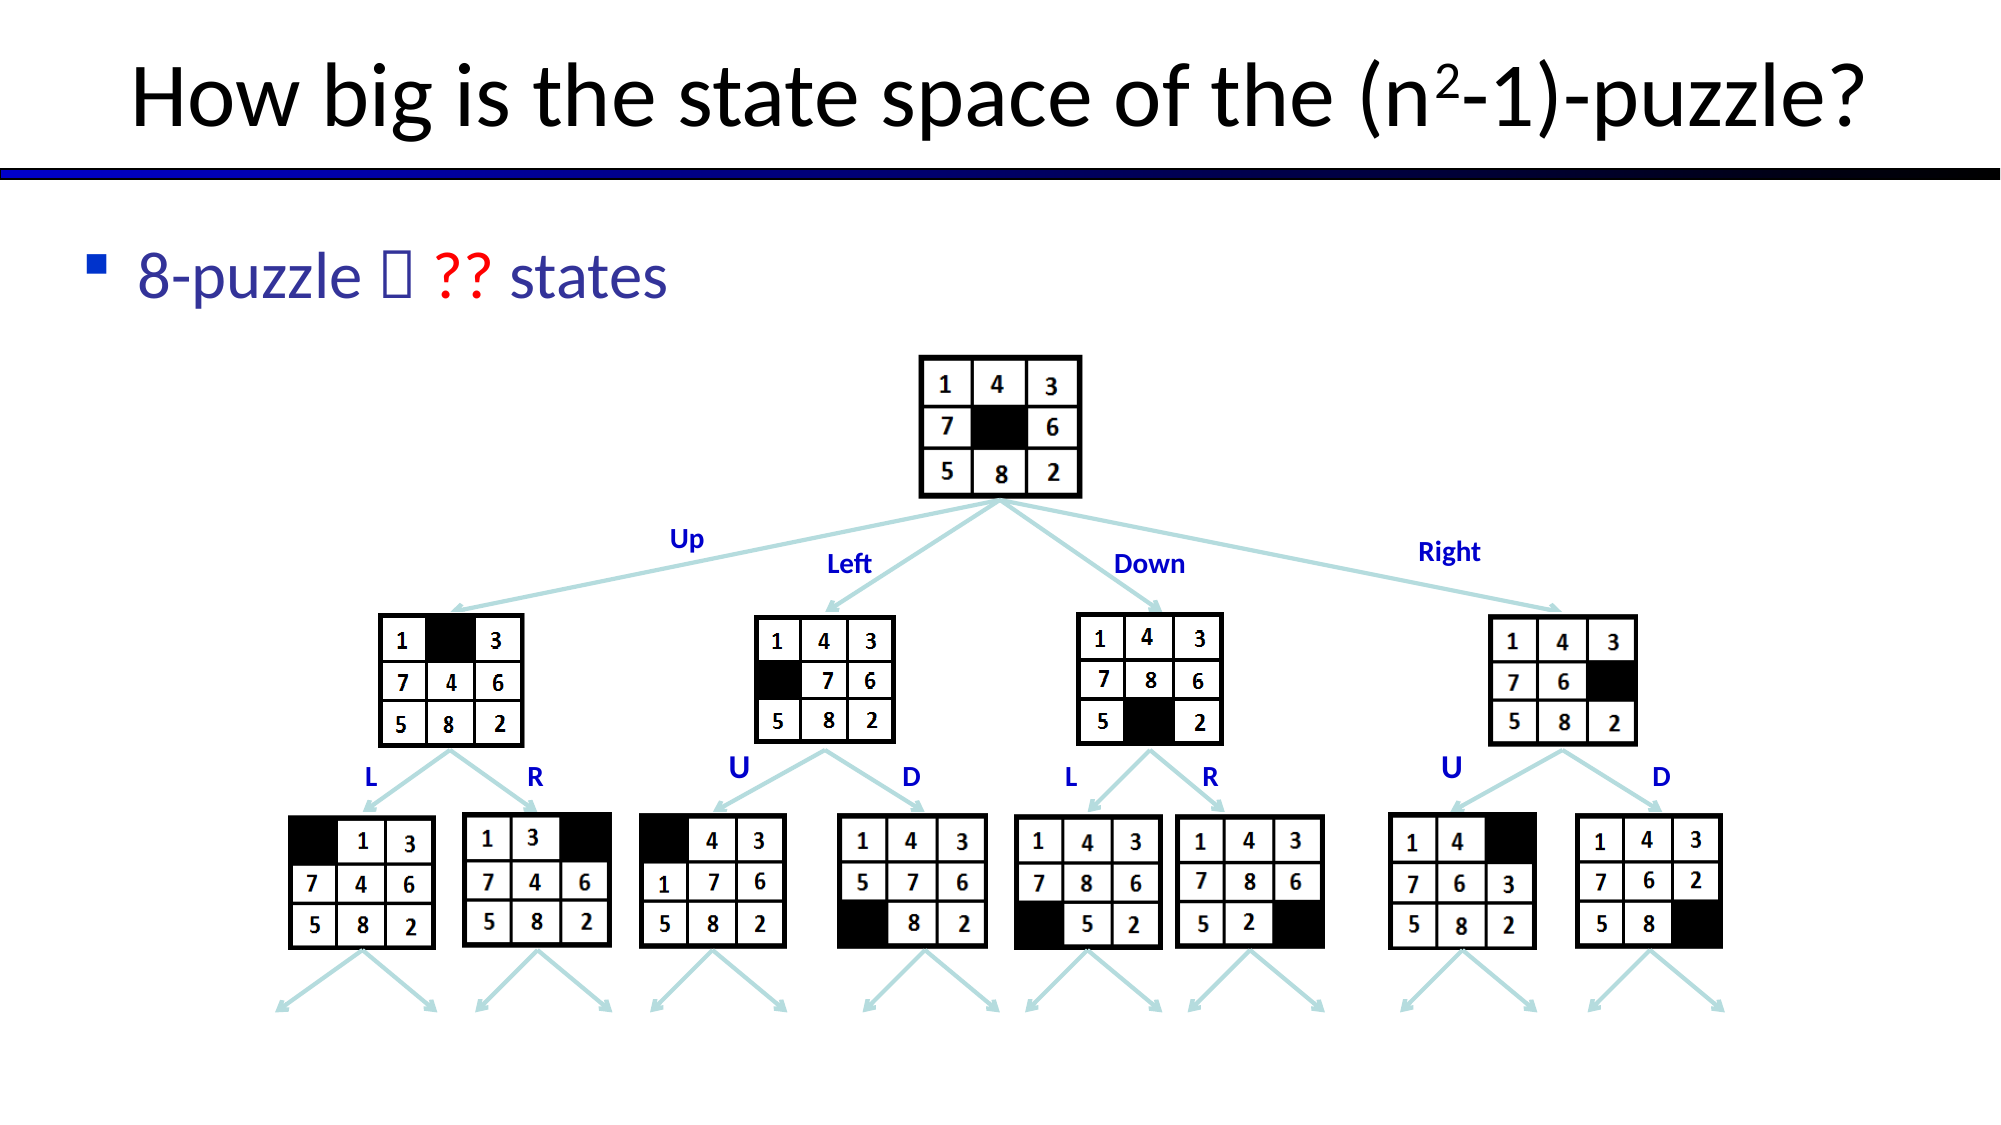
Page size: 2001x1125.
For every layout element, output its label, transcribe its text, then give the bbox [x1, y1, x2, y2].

text_box How big is the state space of the (n2-1)-puzzle? [0, 0, 2000, 184]
text_box 8-puzzle  ?? states [66, 224, 1934, 1001]
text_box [274, 349, 1726, 1013]
